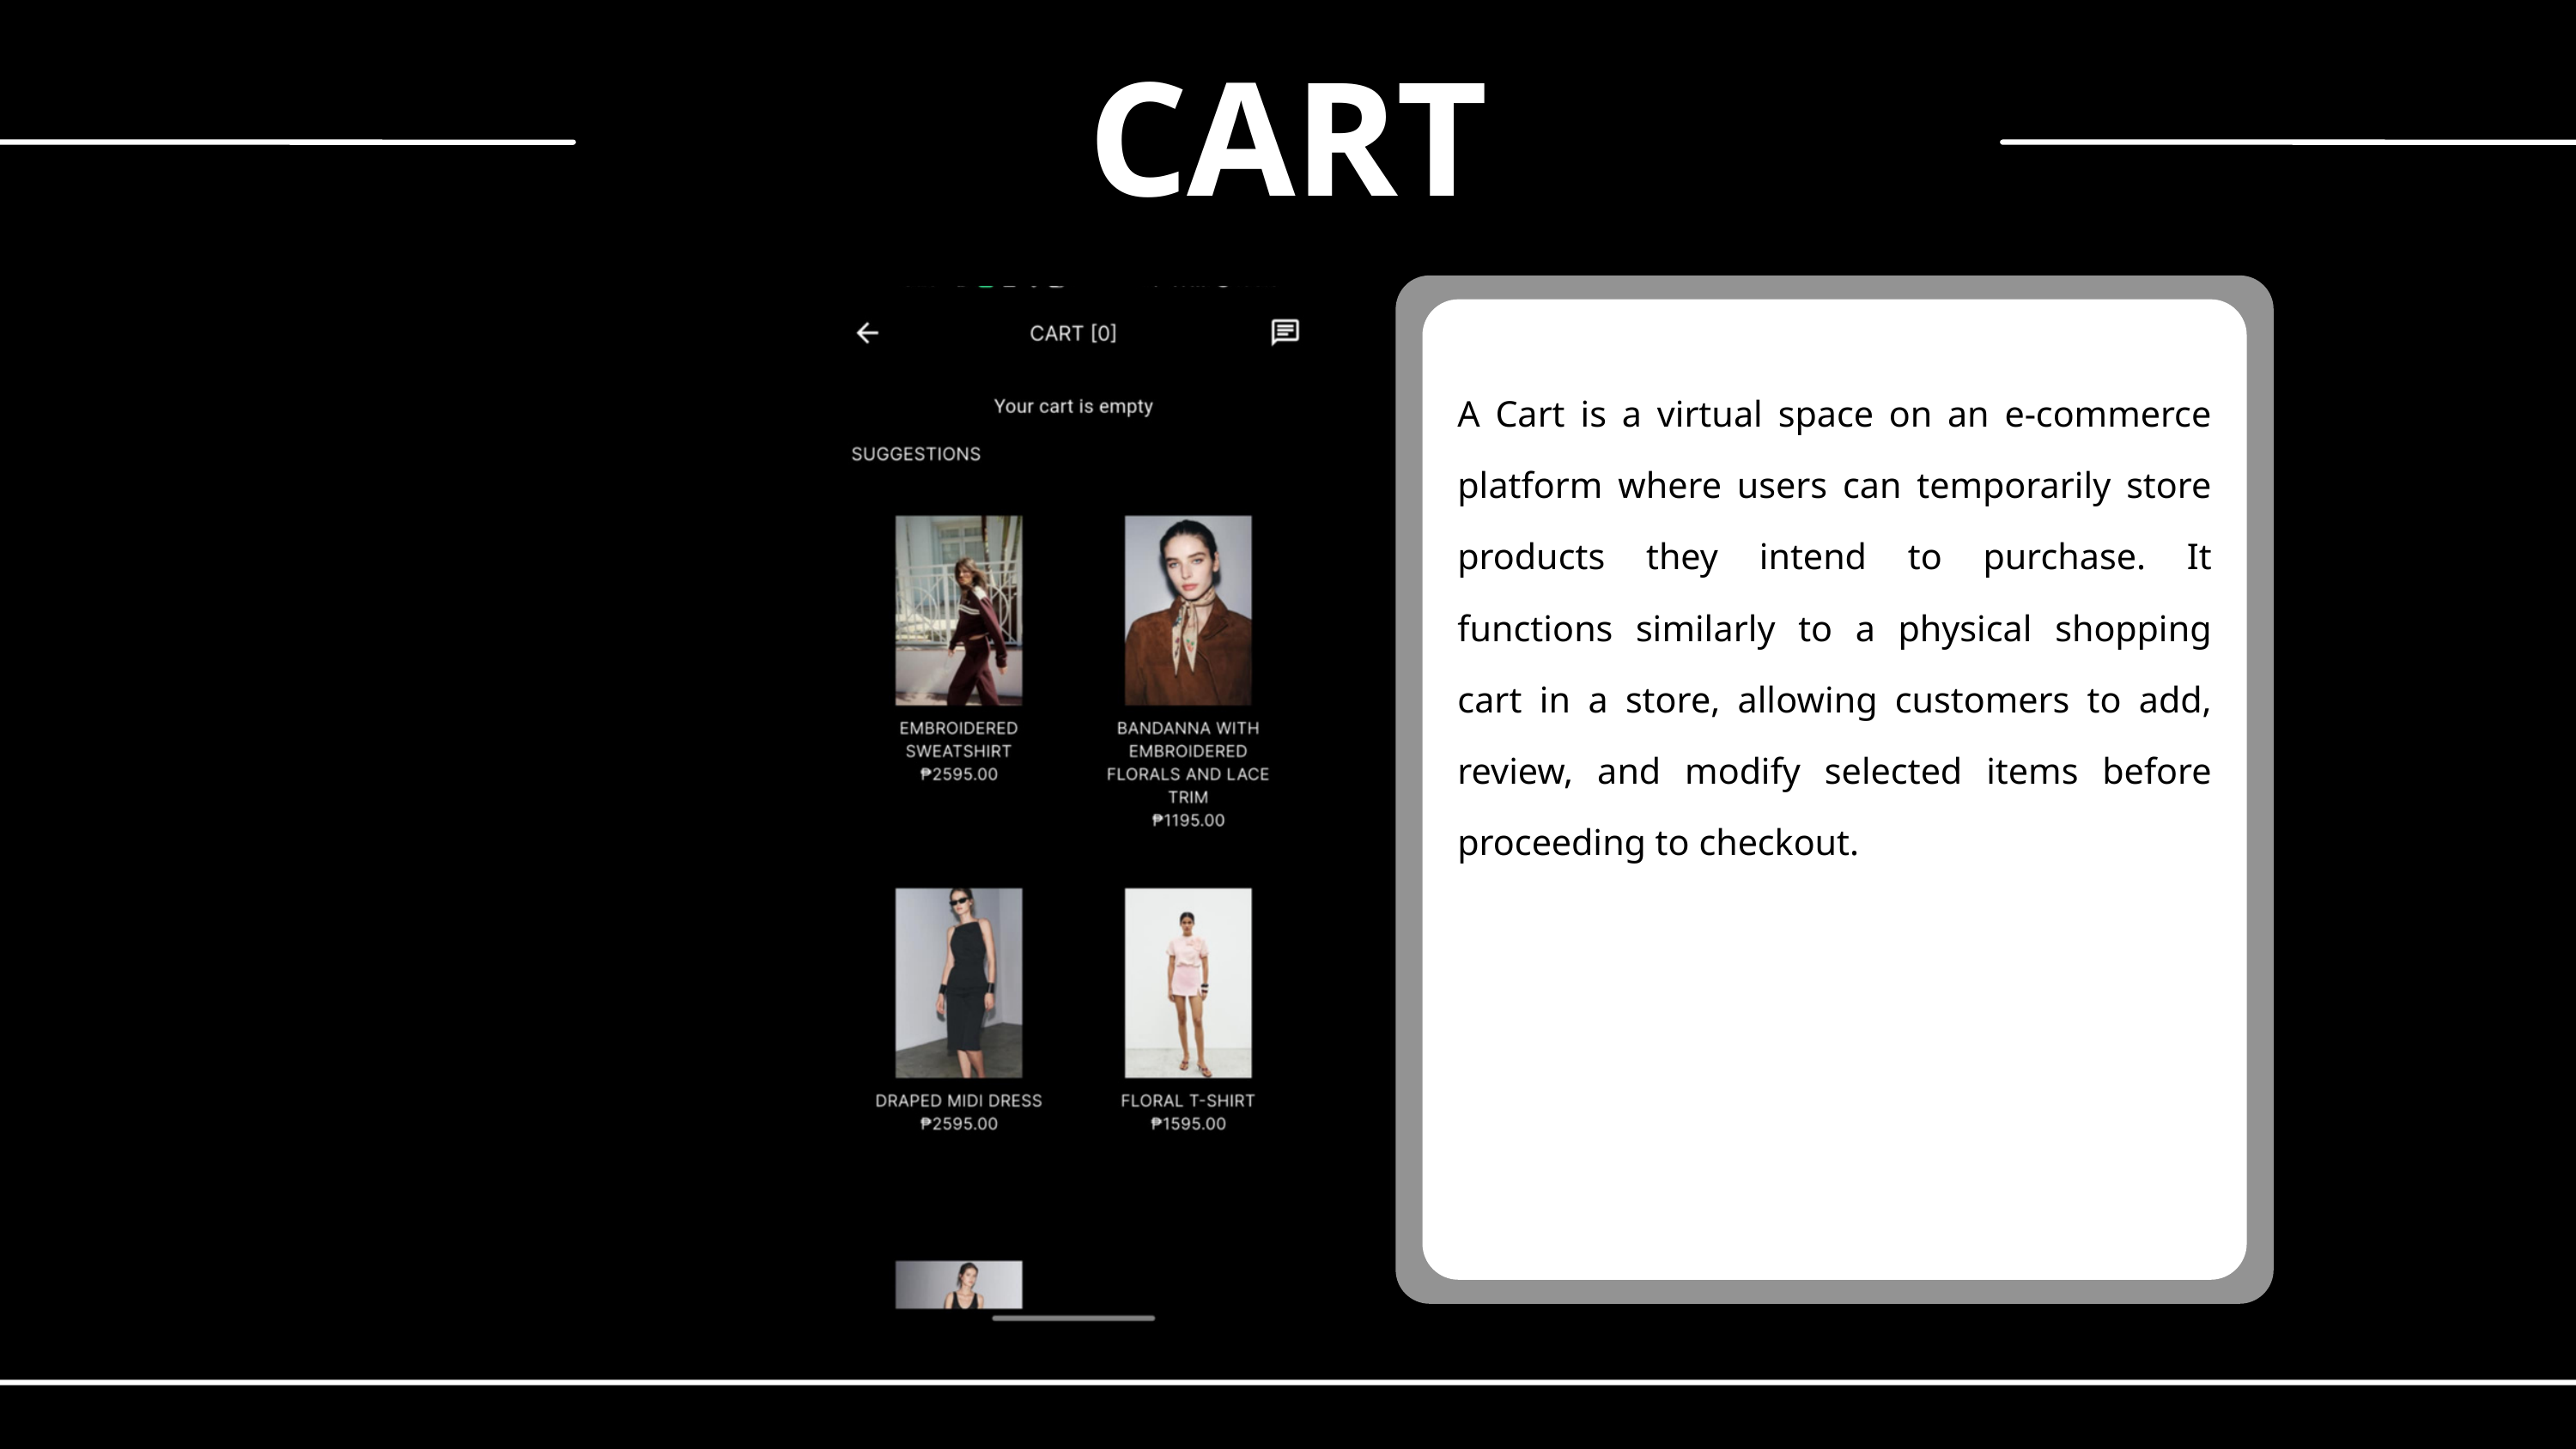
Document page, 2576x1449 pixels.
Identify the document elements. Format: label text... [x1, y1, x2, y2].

text_box [829, 286, 1318, 1331]
text_box CART [519, 70, 2057, 227]
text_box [1422, 299, 2247, 1280]
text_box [1395, 275, 2275, 1304]
